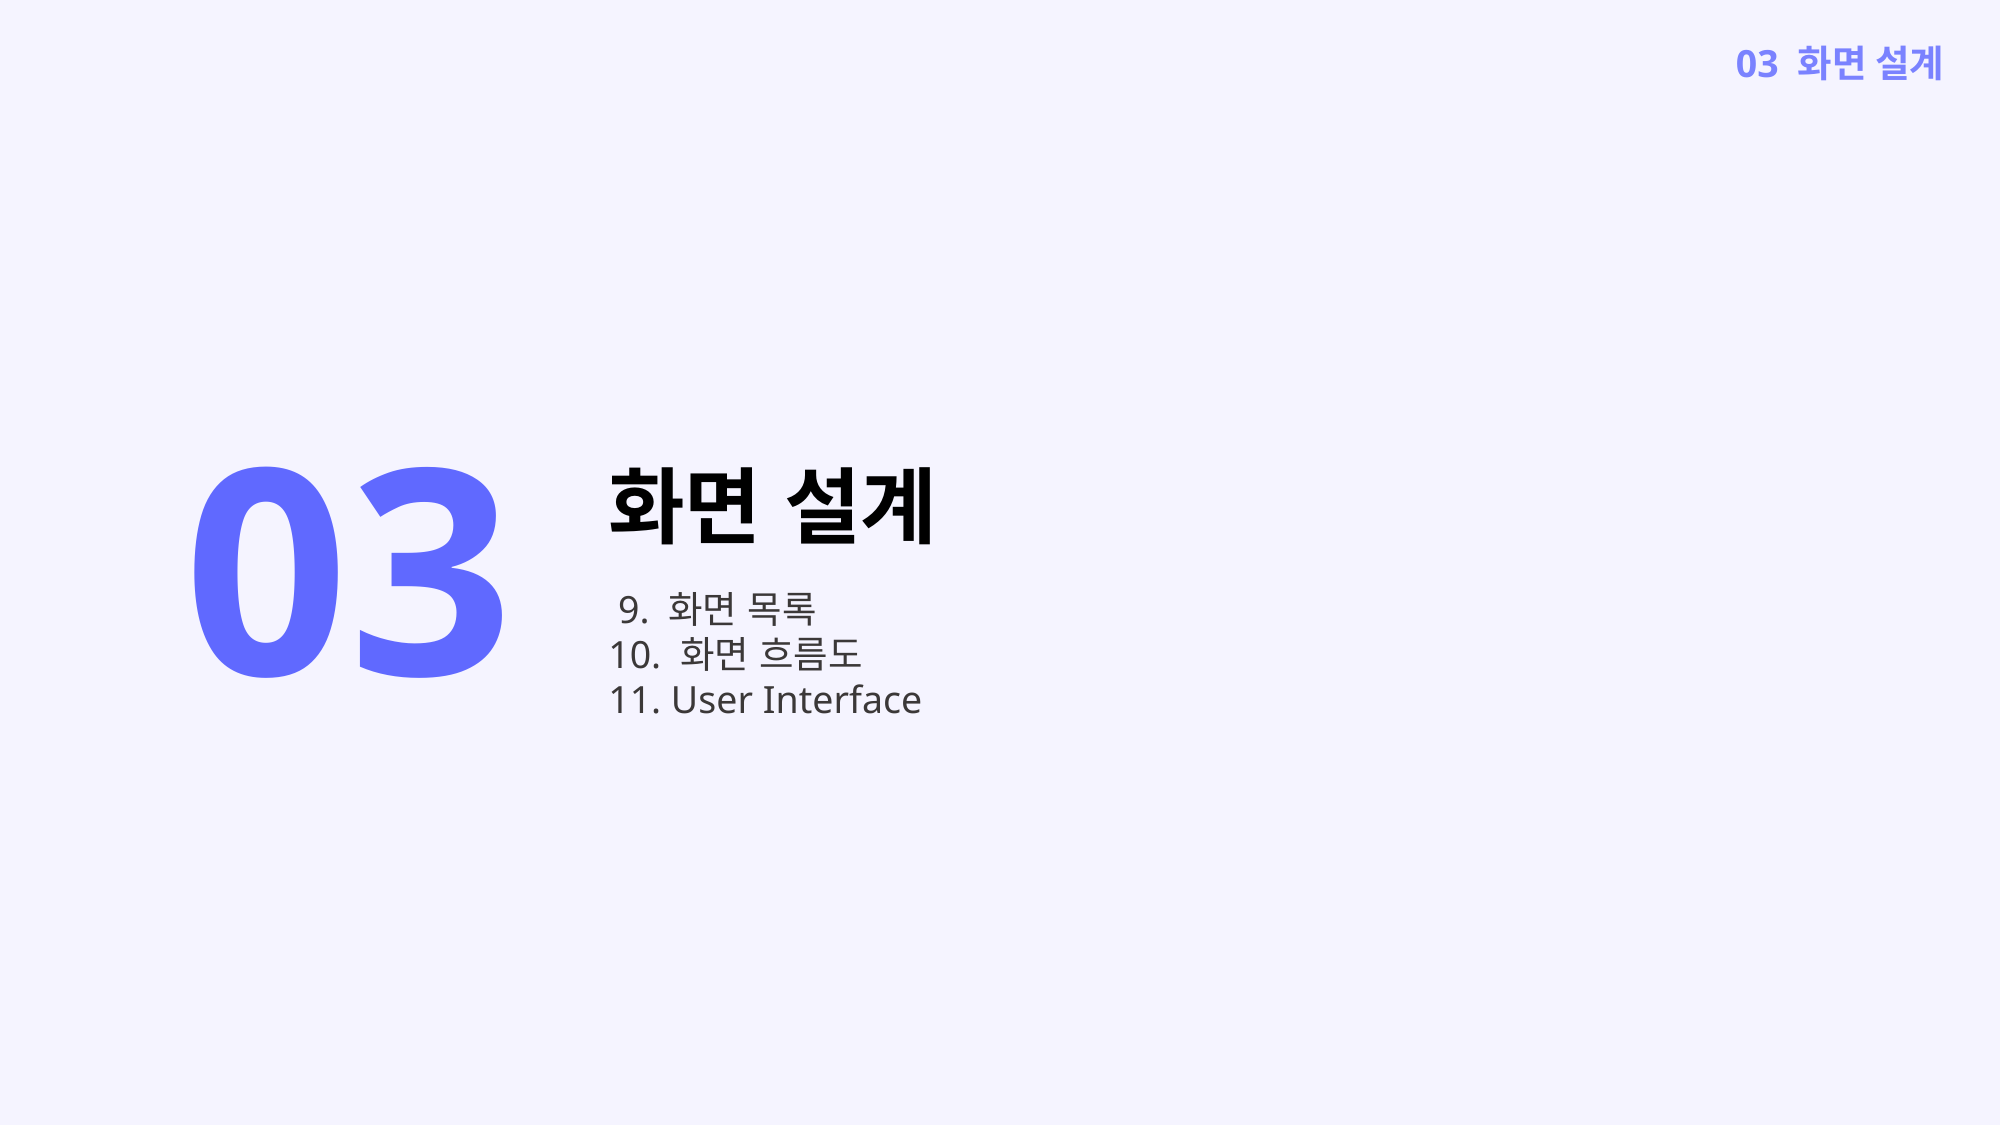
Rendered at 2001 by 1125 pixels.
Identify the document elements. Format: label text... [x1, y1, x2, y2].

text_box 03 [170, 380, 640, 741]
text_box 03 화면 설계 [1509, 32, 1959, 92]
text_box 화면 설계 [593, 446, 1407, 562]
text_box 9. 화면 목록 10. 화면 흐름도 11. User Interface [593, 578, 1373, 728]
